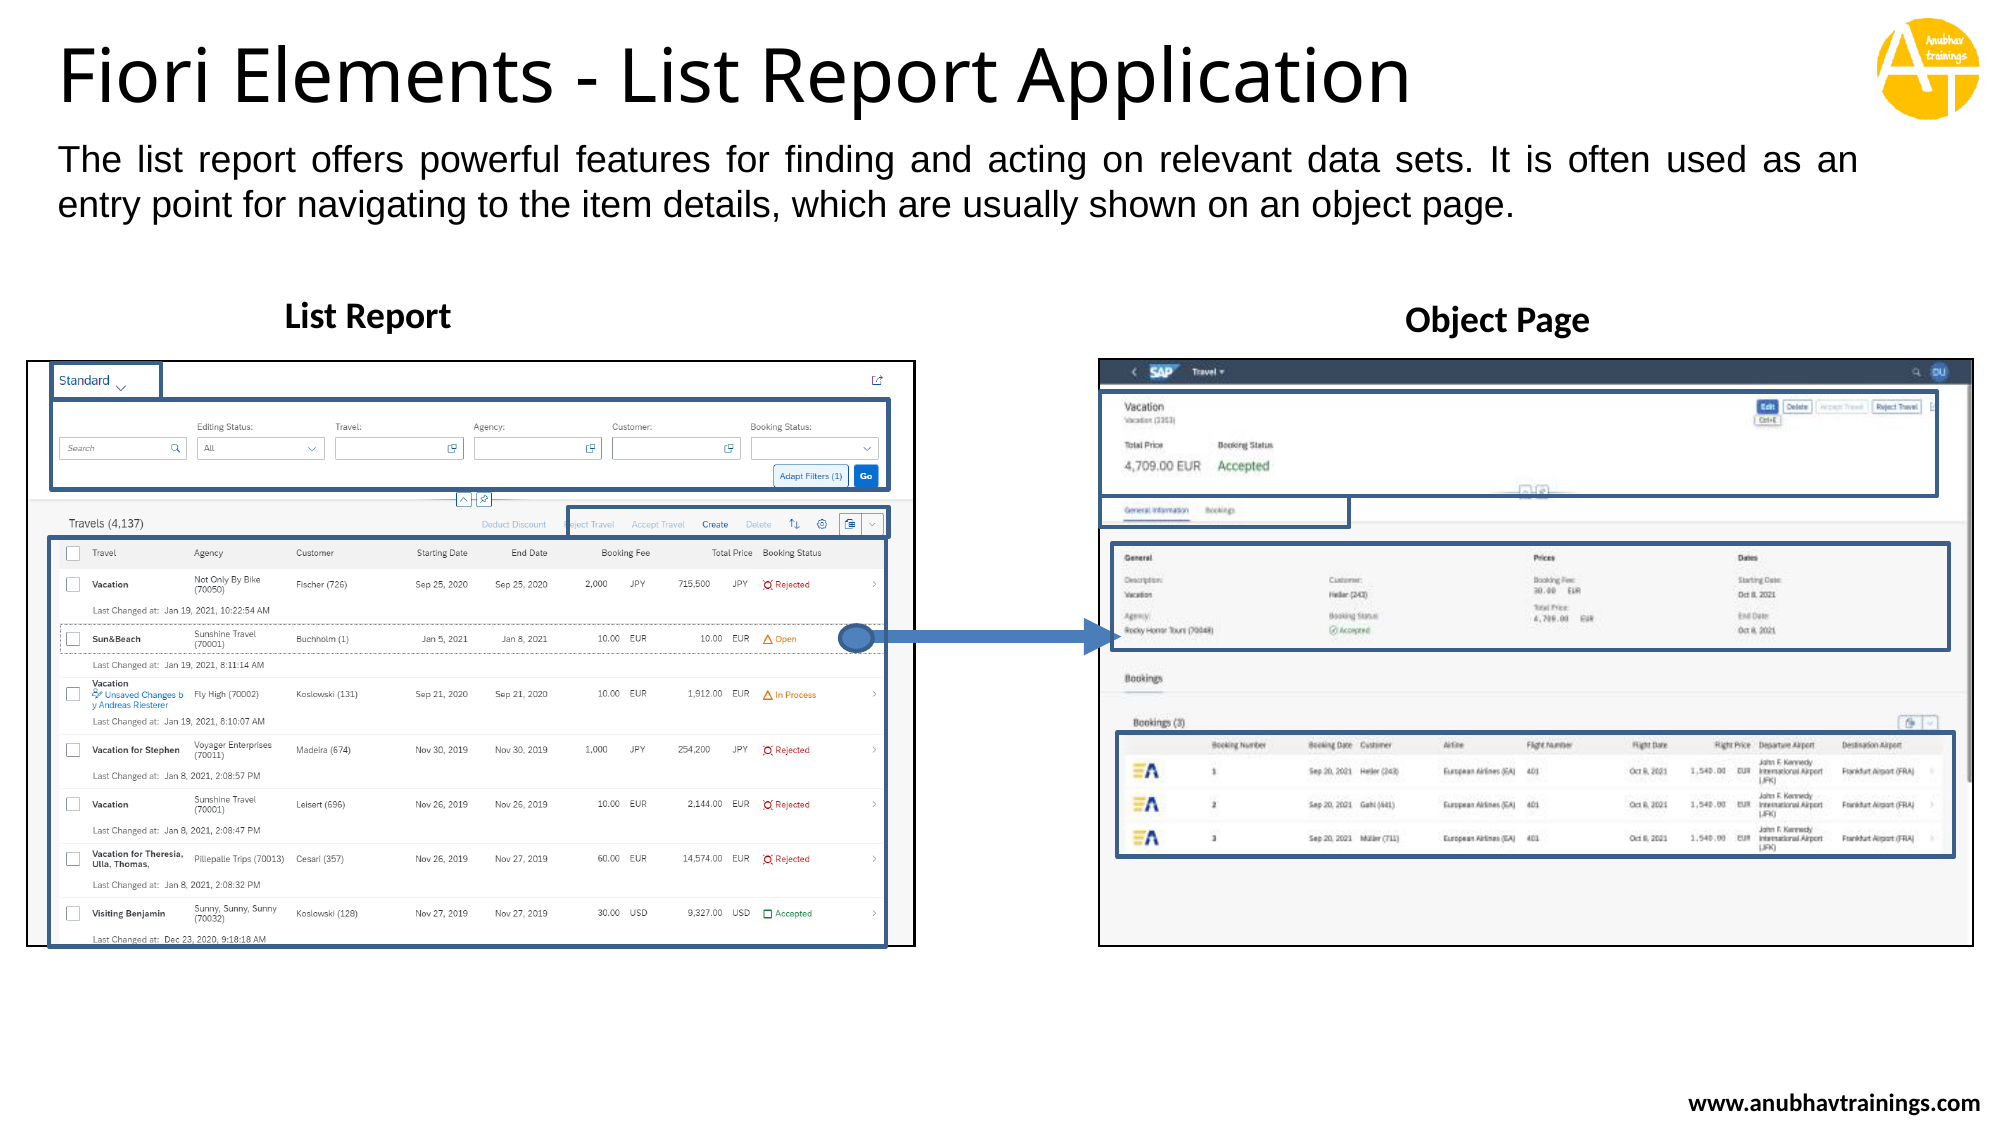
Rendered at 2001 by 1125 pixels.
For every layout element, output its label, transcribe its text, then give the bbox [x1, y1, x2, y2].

footer www.anubhavtrainings.com [1669, 1089, 2000, 1114]
text_box Fiori Elements - List Report Application [42, 30, 1655, 127]
picture [1866, 11, 1985, 128]
picture [1099, 360, 1972, 946]
text_box The list report offers powerful features for finding and acting on relevant data sets. It is often used as an entry point for navigating to the item details, which are usually shown on an object page. [42, 127, 1874, 233]
text_box Object Page [1390, 288, 1787, 348]
text_box List Report [270, 283, 666, 344]
picture [28, 361, 914, 946]
